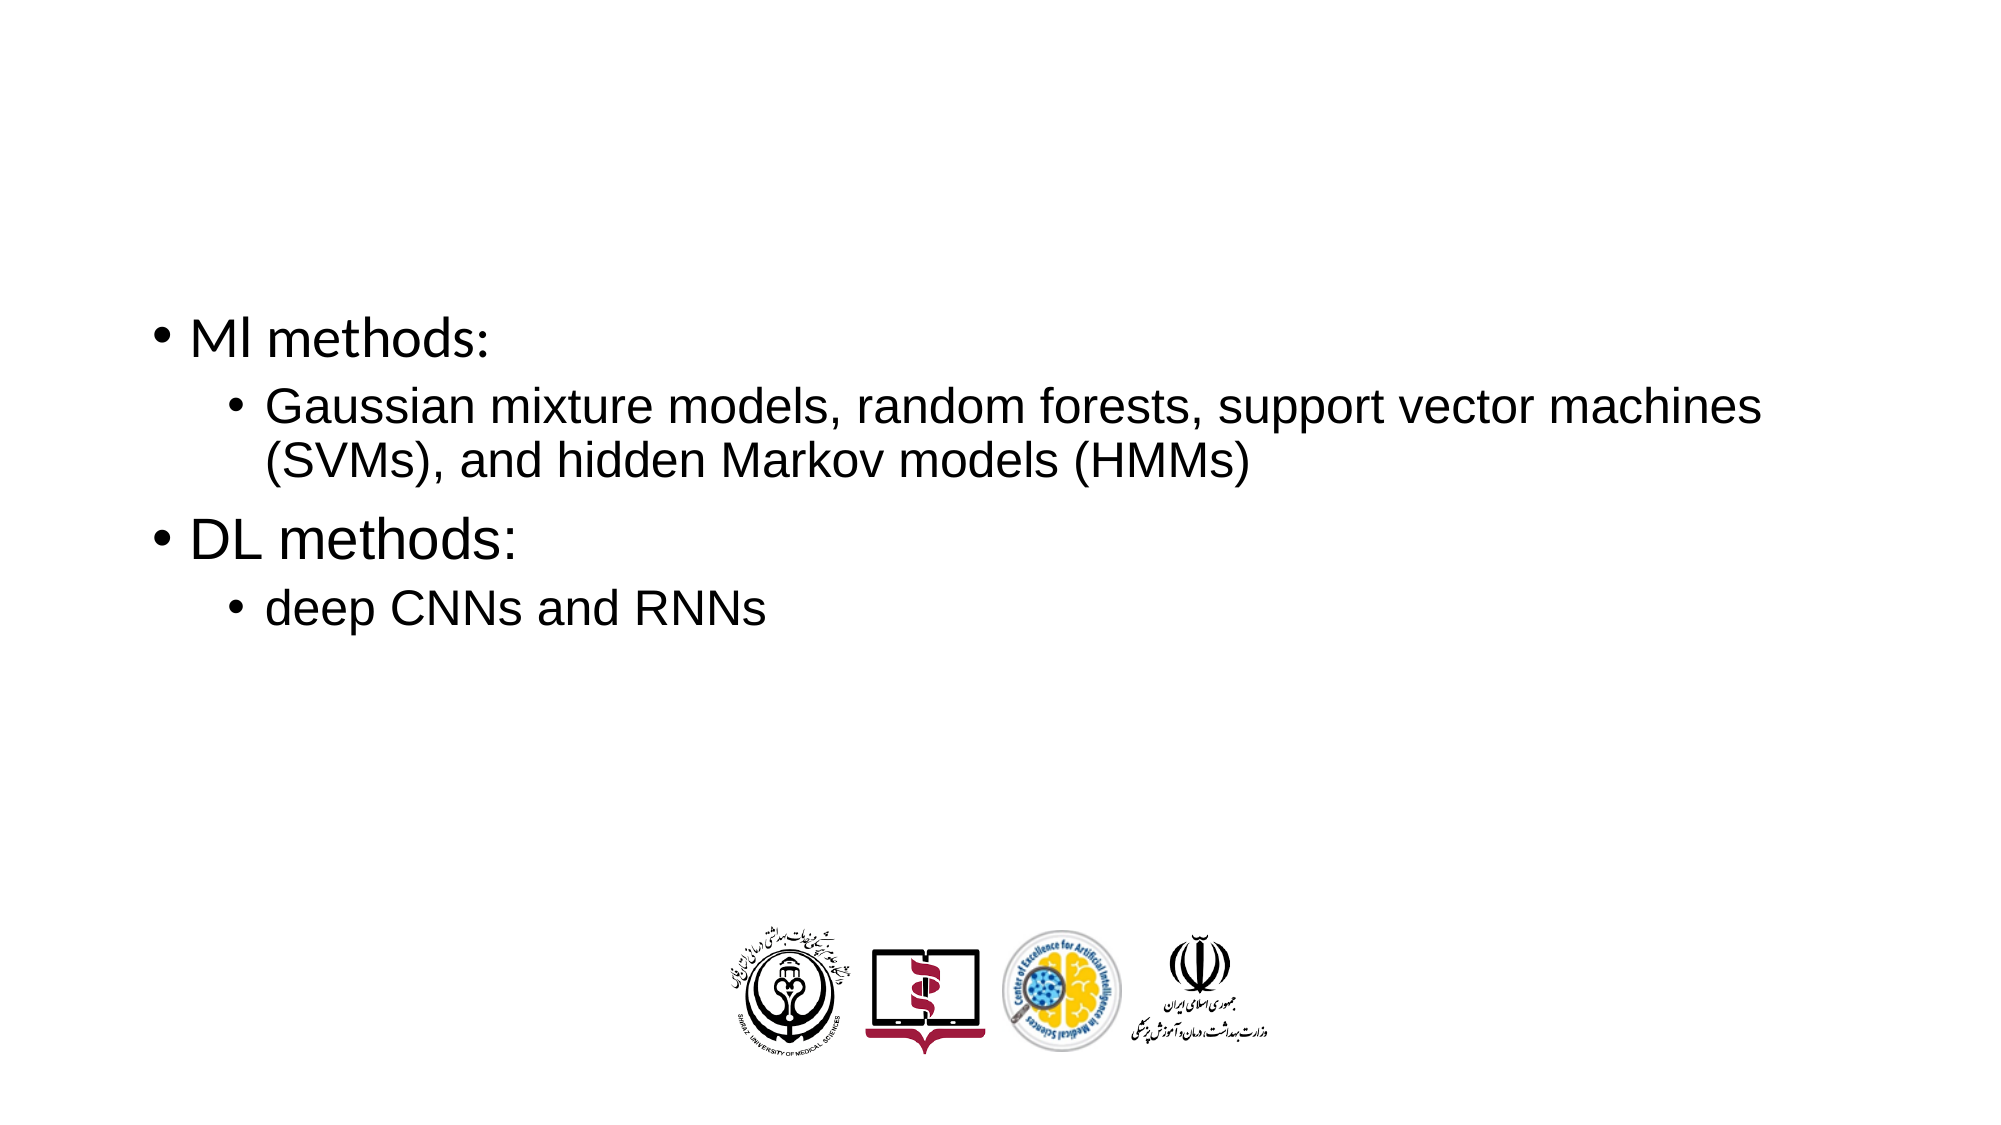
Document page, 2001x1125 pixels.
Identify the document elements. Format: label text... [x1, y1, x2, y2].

picture [1128, 1014, 1270, 1073]
picture [1002, 1014, 1122, 1052]
list Ml methods: Gaussian mixture models, random forests, support vector machines (SVMs), and hidden Markov models (HMMs) DL methods: deep CNNs and RNNs [137, 299, 1863, 1014]
picture [730, 1014, 851, 1056]
picture [857, 1014, 991, 1058]
